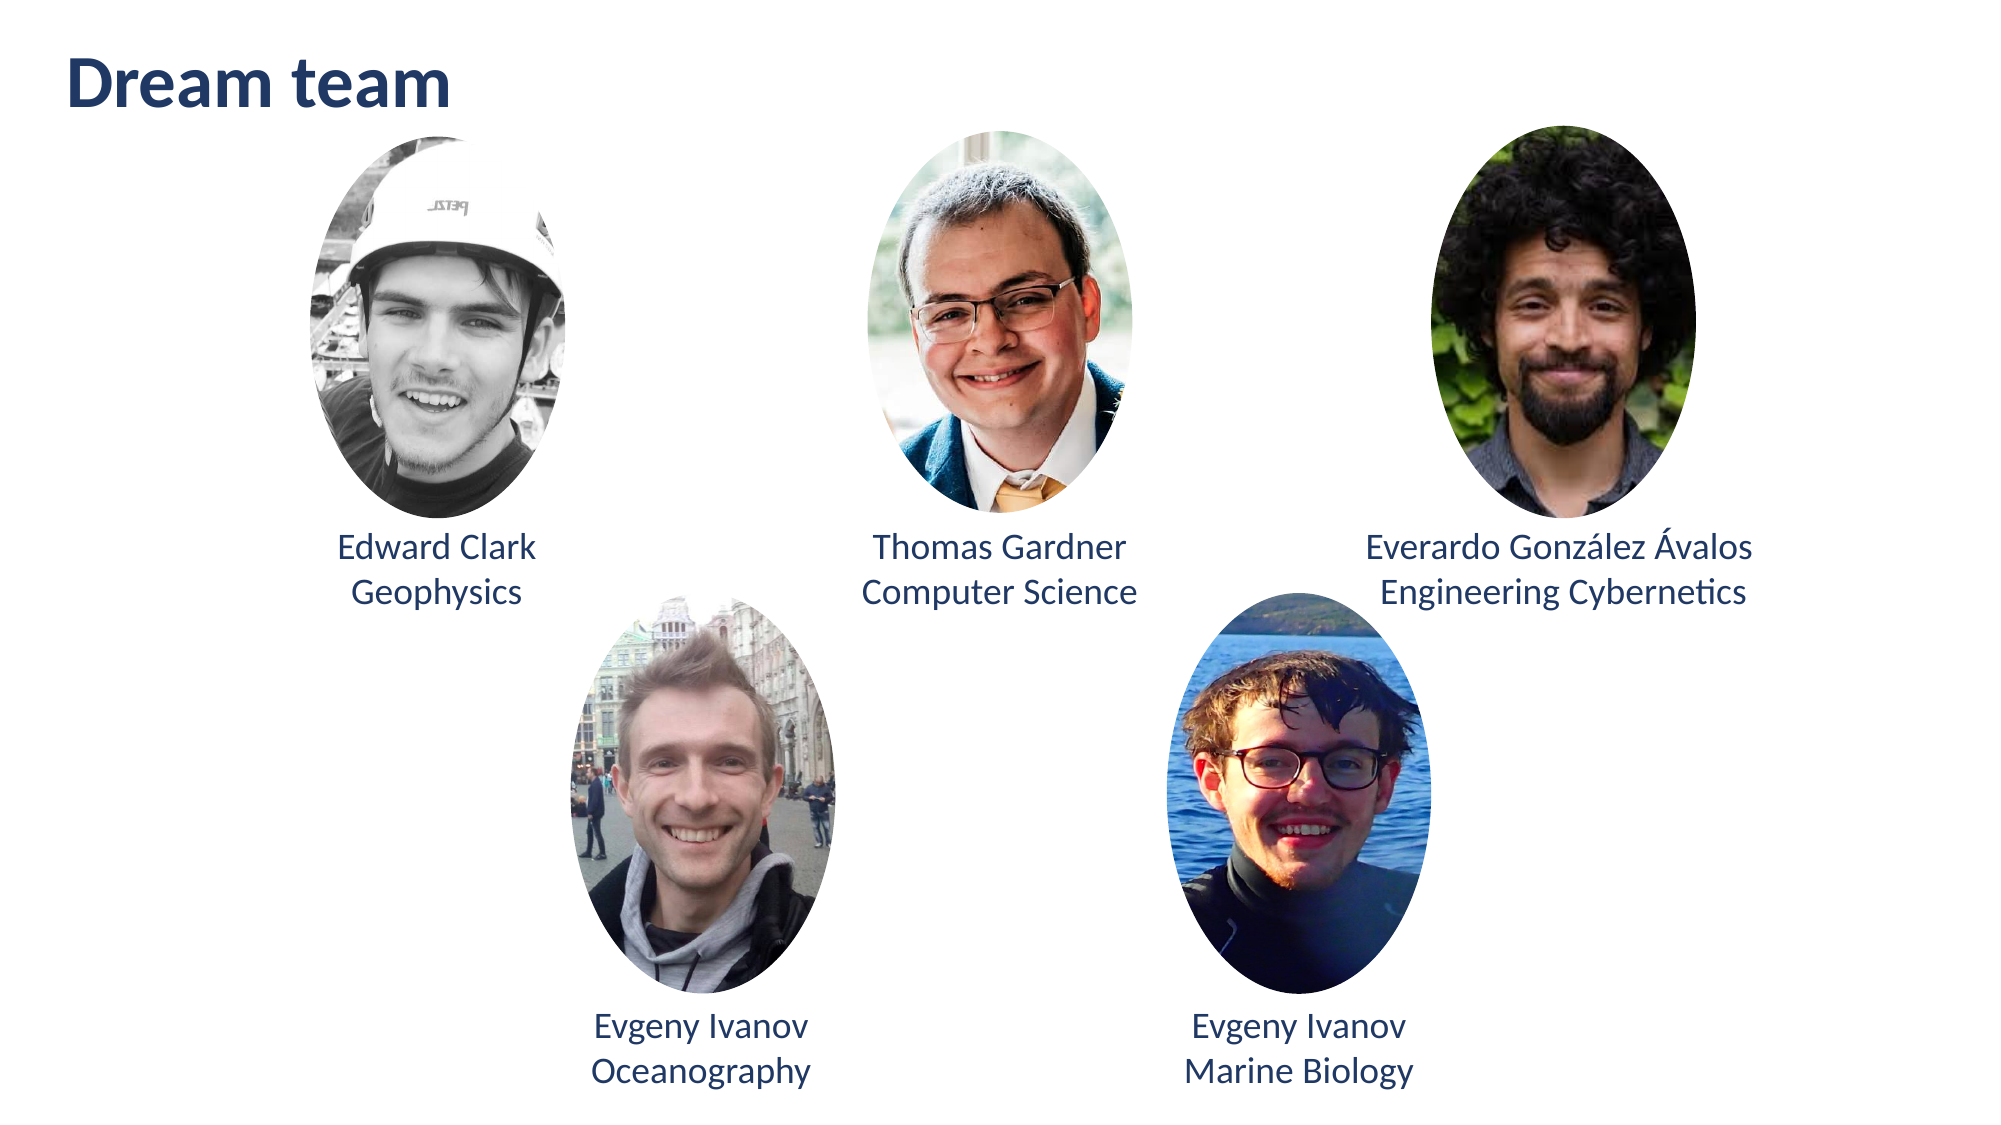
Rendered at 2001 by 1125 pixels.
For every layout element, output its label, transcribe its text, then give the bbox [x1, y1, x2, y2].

text_box Thomas Gardner Computer Science [835, 514, 1165, 620]
text_box Dream team [51, 25, 1662, 130]
text_box Edward Clark Geophysics [272, 514, 602, 620]
text_box Evgeny Ivanov Marine Biology [1134, 993, 1464, 1099]
picture [570, 592, 836, 994]
picture [867, 131, 1133, 513]
picture [1431, 125, 1696, 519]
picture [1166, 592, 1432, 994]
text_box Everardo González Ávalos Engineering Cybernetics [1347, 514, 1780, 620]
picture [309, 136, 566, 519]
text_box Evgeny Ivanov Oceanography [536, 993, 866, 1099]
